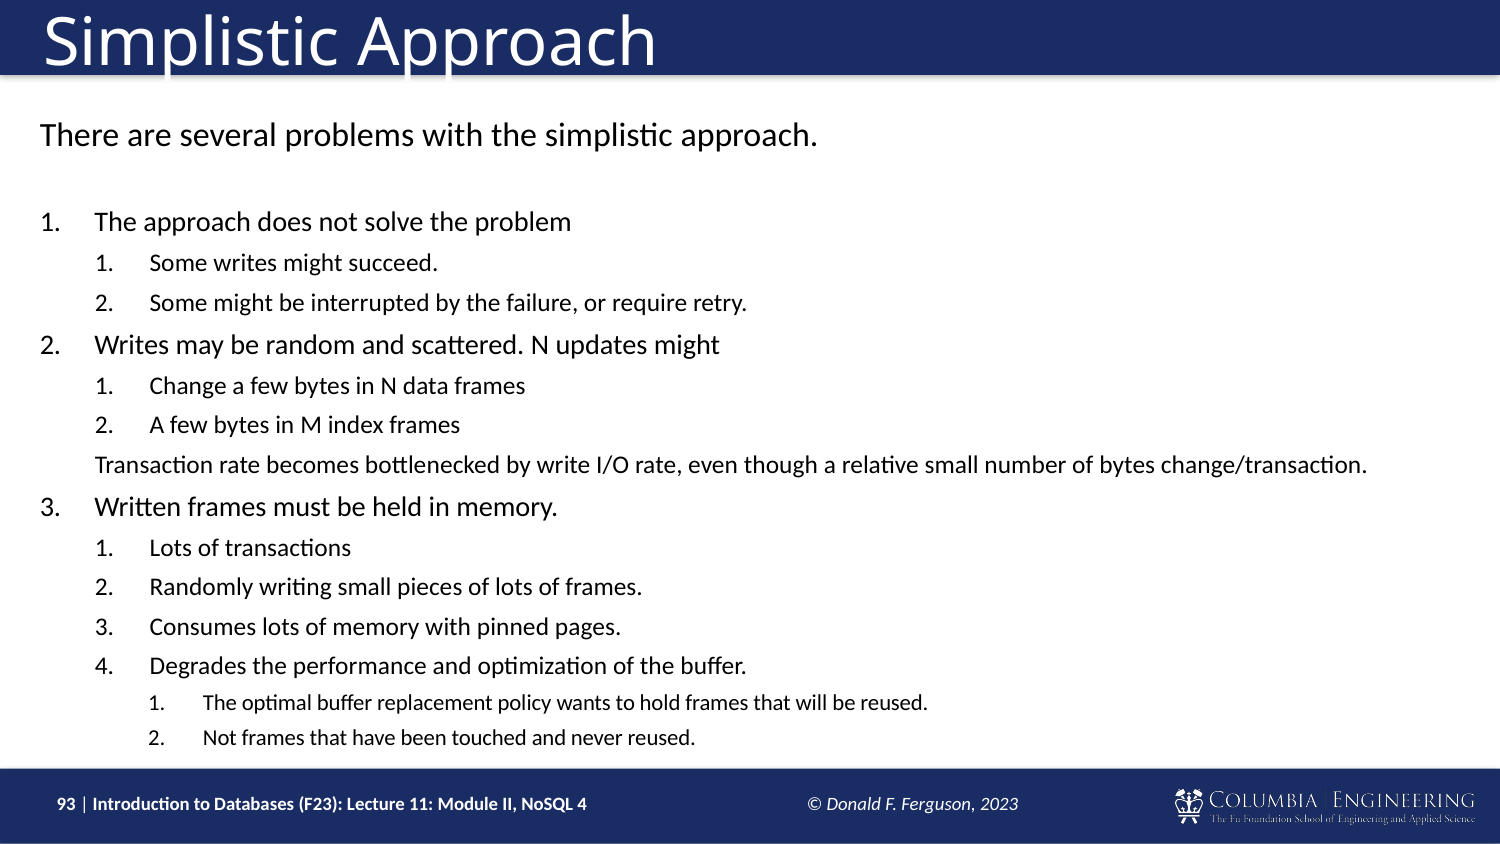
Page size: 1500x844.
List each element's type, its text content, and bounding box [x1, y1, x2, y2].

list There are several problems with the simplistic approach. The approach does not solve the problem Some writes might succeed. Some might be interrupted by the failure, or require retry. Writes may be random and scattered. N updates might Change a few bytes in N data frames A few bytes in M index frames Transaction rate becomes bottlenecked by write I/O rate, even though a relative small number of bytes change/transaction. Written frames must be held in memory. Lots of transactions Randomly writing small pieces of lots of frames. Consumes lots of memory with pinned pages. Degrades the performance and optimization of the buffer. The optimal buffer replacement policy wants to hold frames that will be reused. Not frames that have been touched and never reused. [24, 96, 1475, 760]
title Simplistic Approach [28, 0, 1450, 73]
